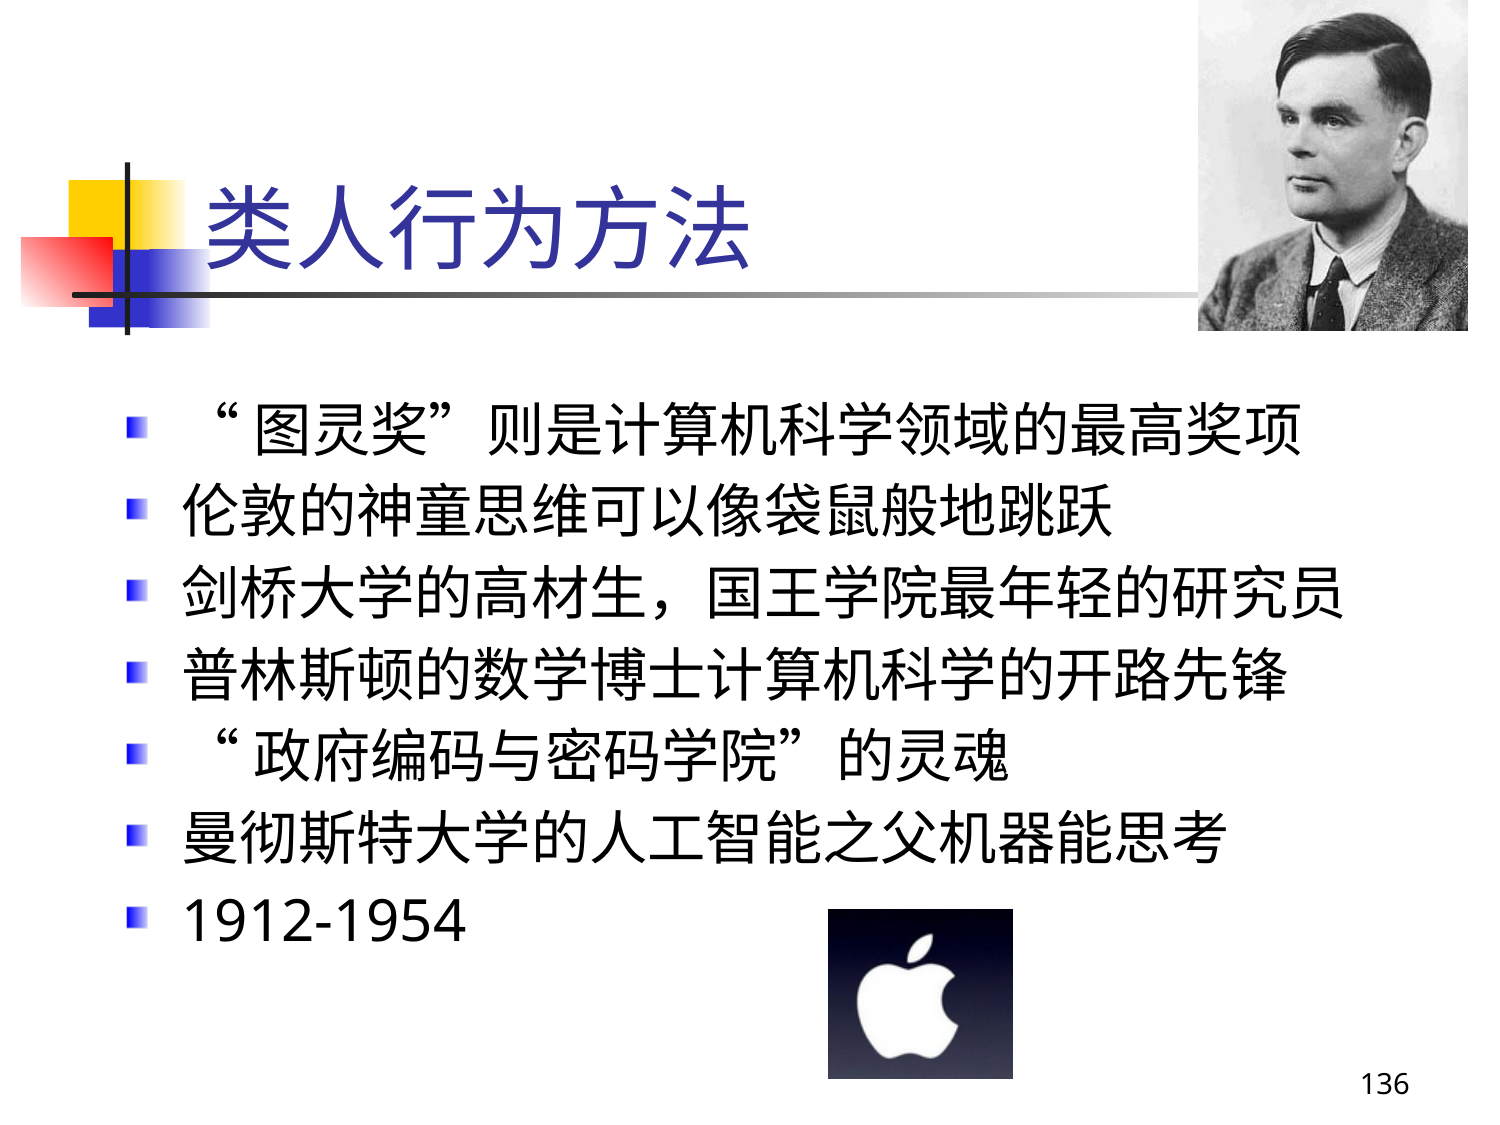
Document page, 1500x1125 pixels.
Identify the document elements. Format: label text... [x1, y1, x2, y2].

picture [827, 909, 1013, 1079]
picture [125, 742, 150, 767]
picture [125, 578, 150, 604]
picture [125, 497, 150, 522]
slide_number 136 [1112, 1061, 1426, 1113]
title 类人行为方法 [188, 101, 1193, 289]
picture [125, 905, 150, 931]
picture [1198, 0, 1468, 332]
picture [125, 823, 150, 849]
picture [125, 660, 150, 686]
picture [125, 415, 150, 441]
list “图灵奖”则是计算机科学领域的最高奖项 伦敦的神童思维可以像袋鼠般地跳跃 剑桥大学的高材生，国王学院最年轻的研究员 普林斯顿的数学博士计算机科学的开路先锋 “政府编码与密码学院”的灵魂 曼彻斯特大学的人工智能之父机器能思考 1912-1954 [110, 385, 1468, 1061]
